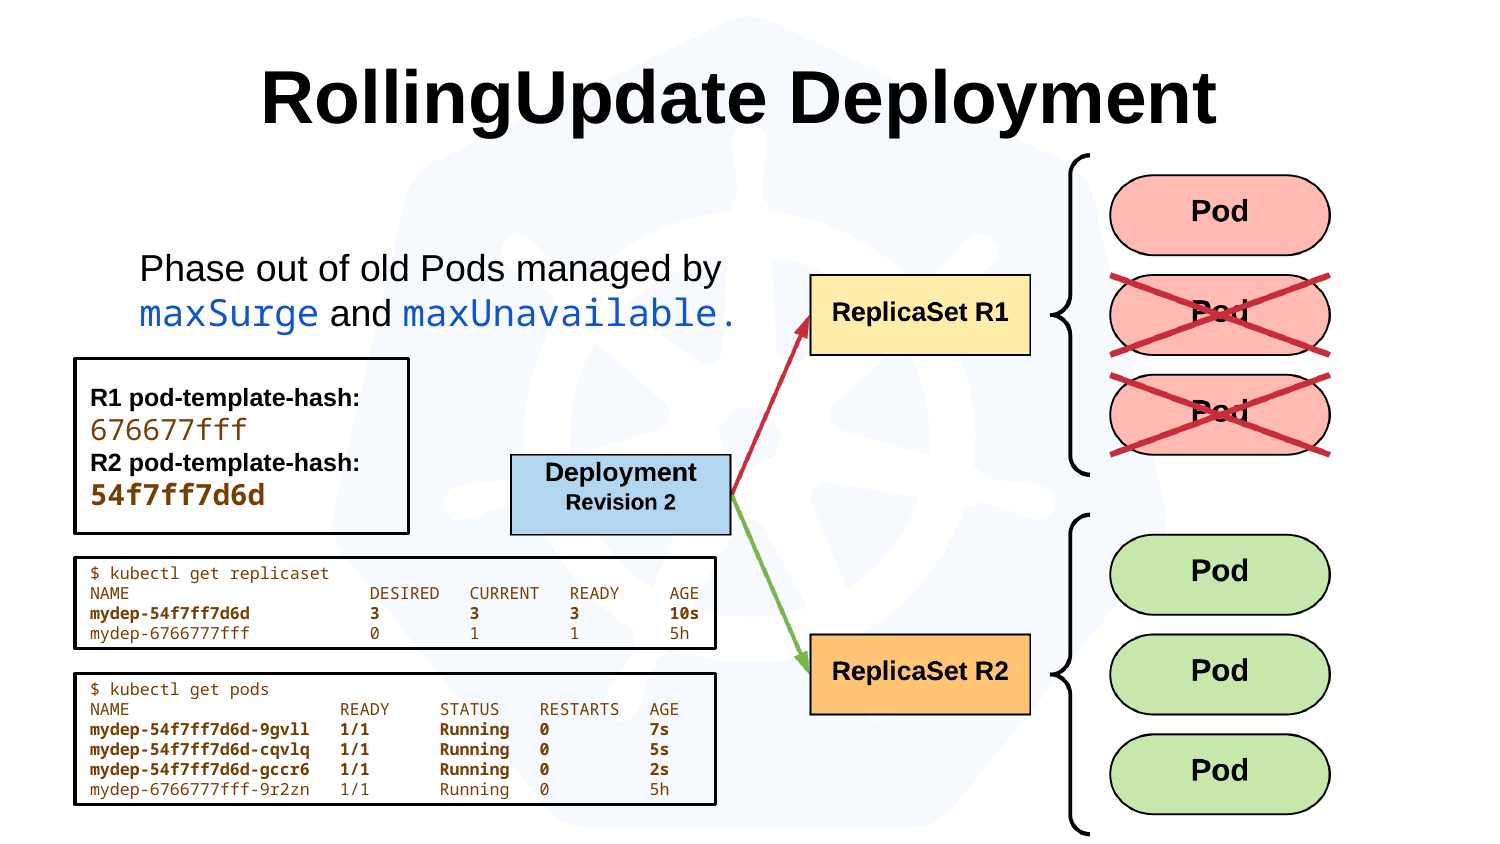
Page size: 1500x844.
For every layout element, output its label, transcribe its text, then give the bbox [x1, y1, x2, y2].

list $ kubectl get pods NAME READY STATUS RESTARTS AGE mydep-54f7ff7d6d-9gvll 1/1 Running 0 7s mydep-54f7ff7d6d-cqvlq 1/1 Running 0 5s mydep-54f7ff7d6d-gccr6 1/1 Running 0 2s mydep-6766777fff-9r2zn 1/1 Running 0 5h [75, 673, 466, 805]
picture [471, 114, 1370, 844]
text_box R1 pod-template-hash: 676677fff R2 pod-template-hash: 54f7ff7d6d [74, 358, 409, 534]
title RollingUpdate Deployment [75, 33, 1425, 175]
text_box Phase out of old Pods managed by maxSurge and maxUnavailable. [124, 229, 466, 338]
list $ kubectl get replicaset NAME DESIRED CURRENT READY AGE mydep-54f7ff7d6d 3 3 3 10s mydep-6766777fff 0 1 1 5h [75, 557, 466, 649]
